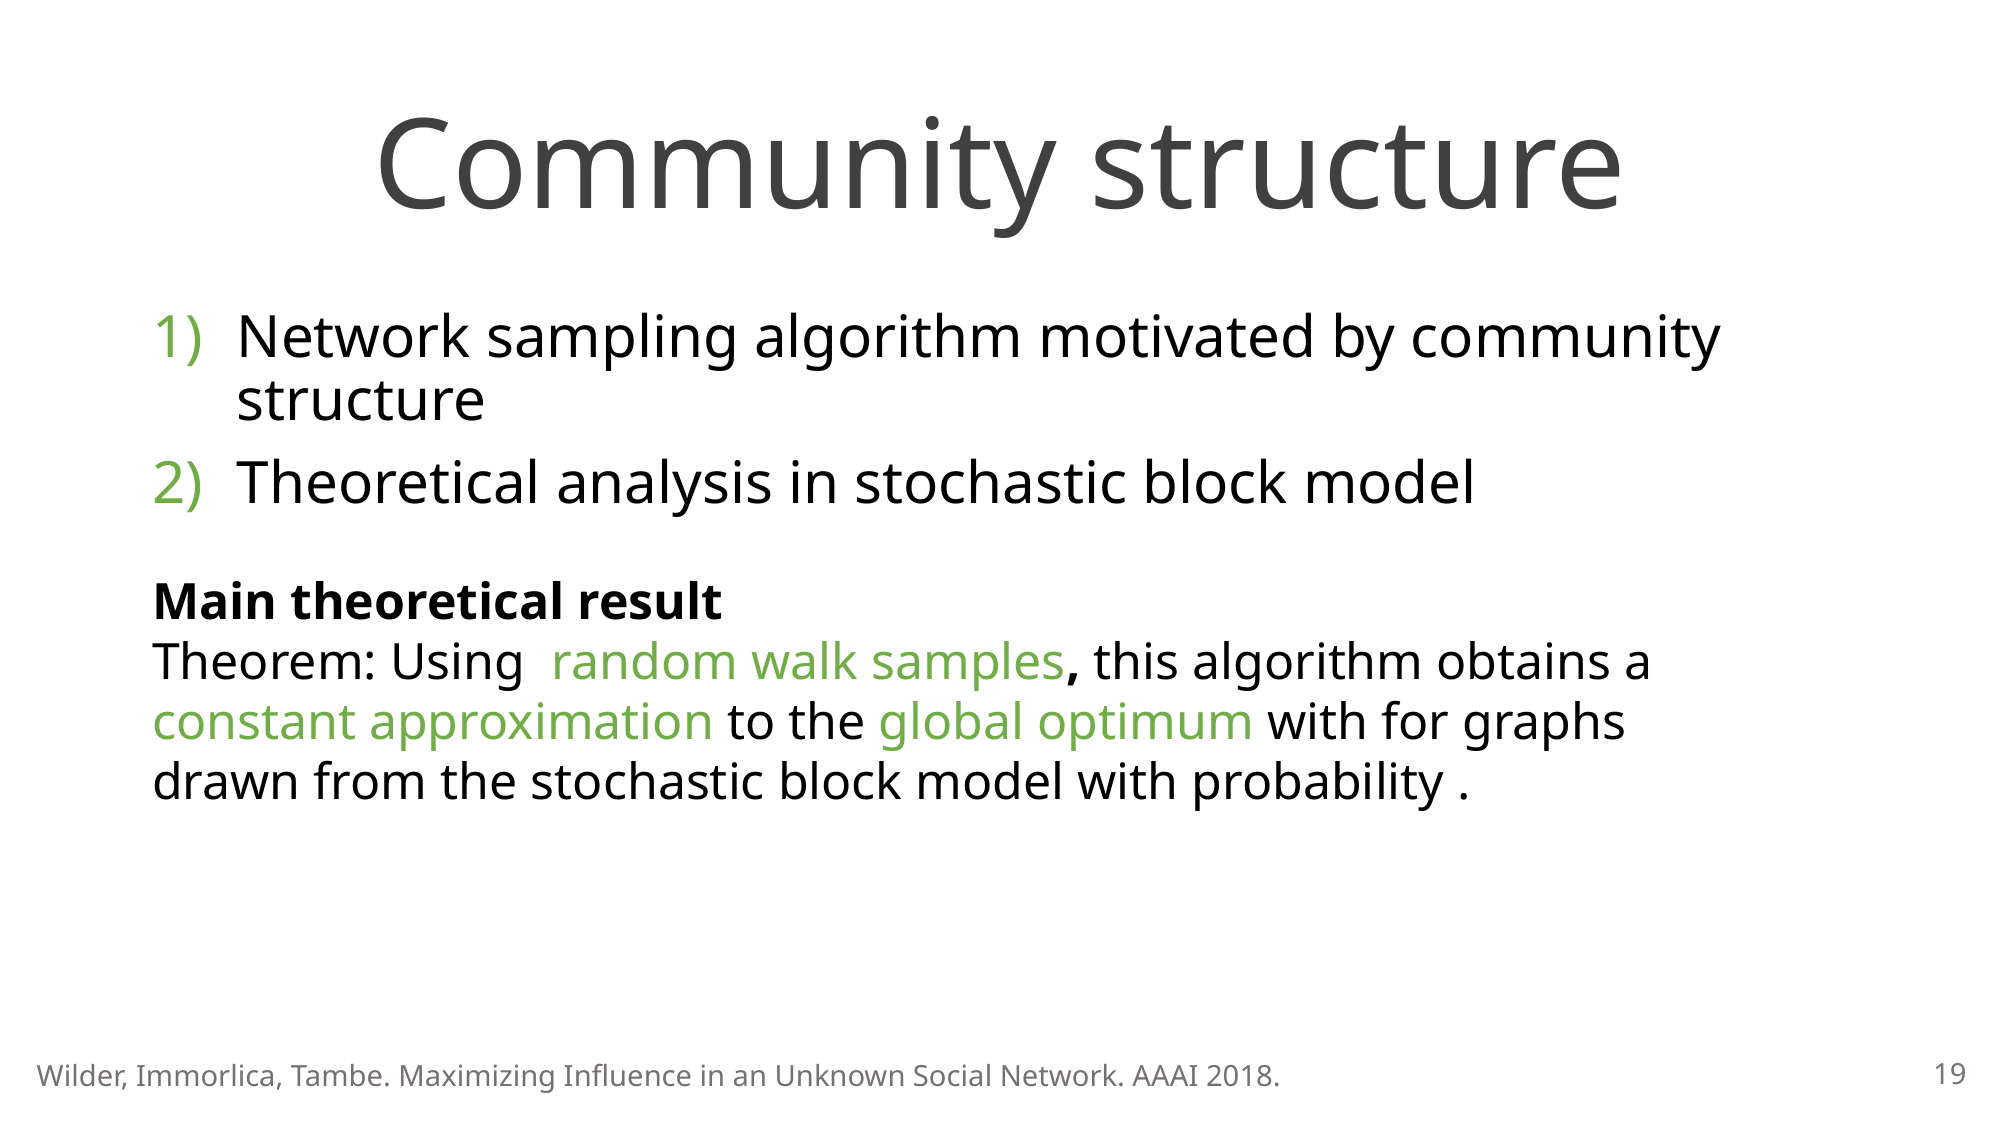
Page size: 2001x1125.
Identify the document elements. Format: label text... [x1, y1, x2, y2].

list Network sampling algorithm motivated by community structure Theoretical analysis in stochastic block model [137, 299, 1883, 1014]
title Community structure [137, 59, 1863, 278]
slide_number 19 [1531, 1045, 1982, 1106]
text_box Wilder, Immorlica, Tambe. Maximizing Influence in an Unknown Social Network. AAAI 2018. [21, 1050, 1833, 1100]
